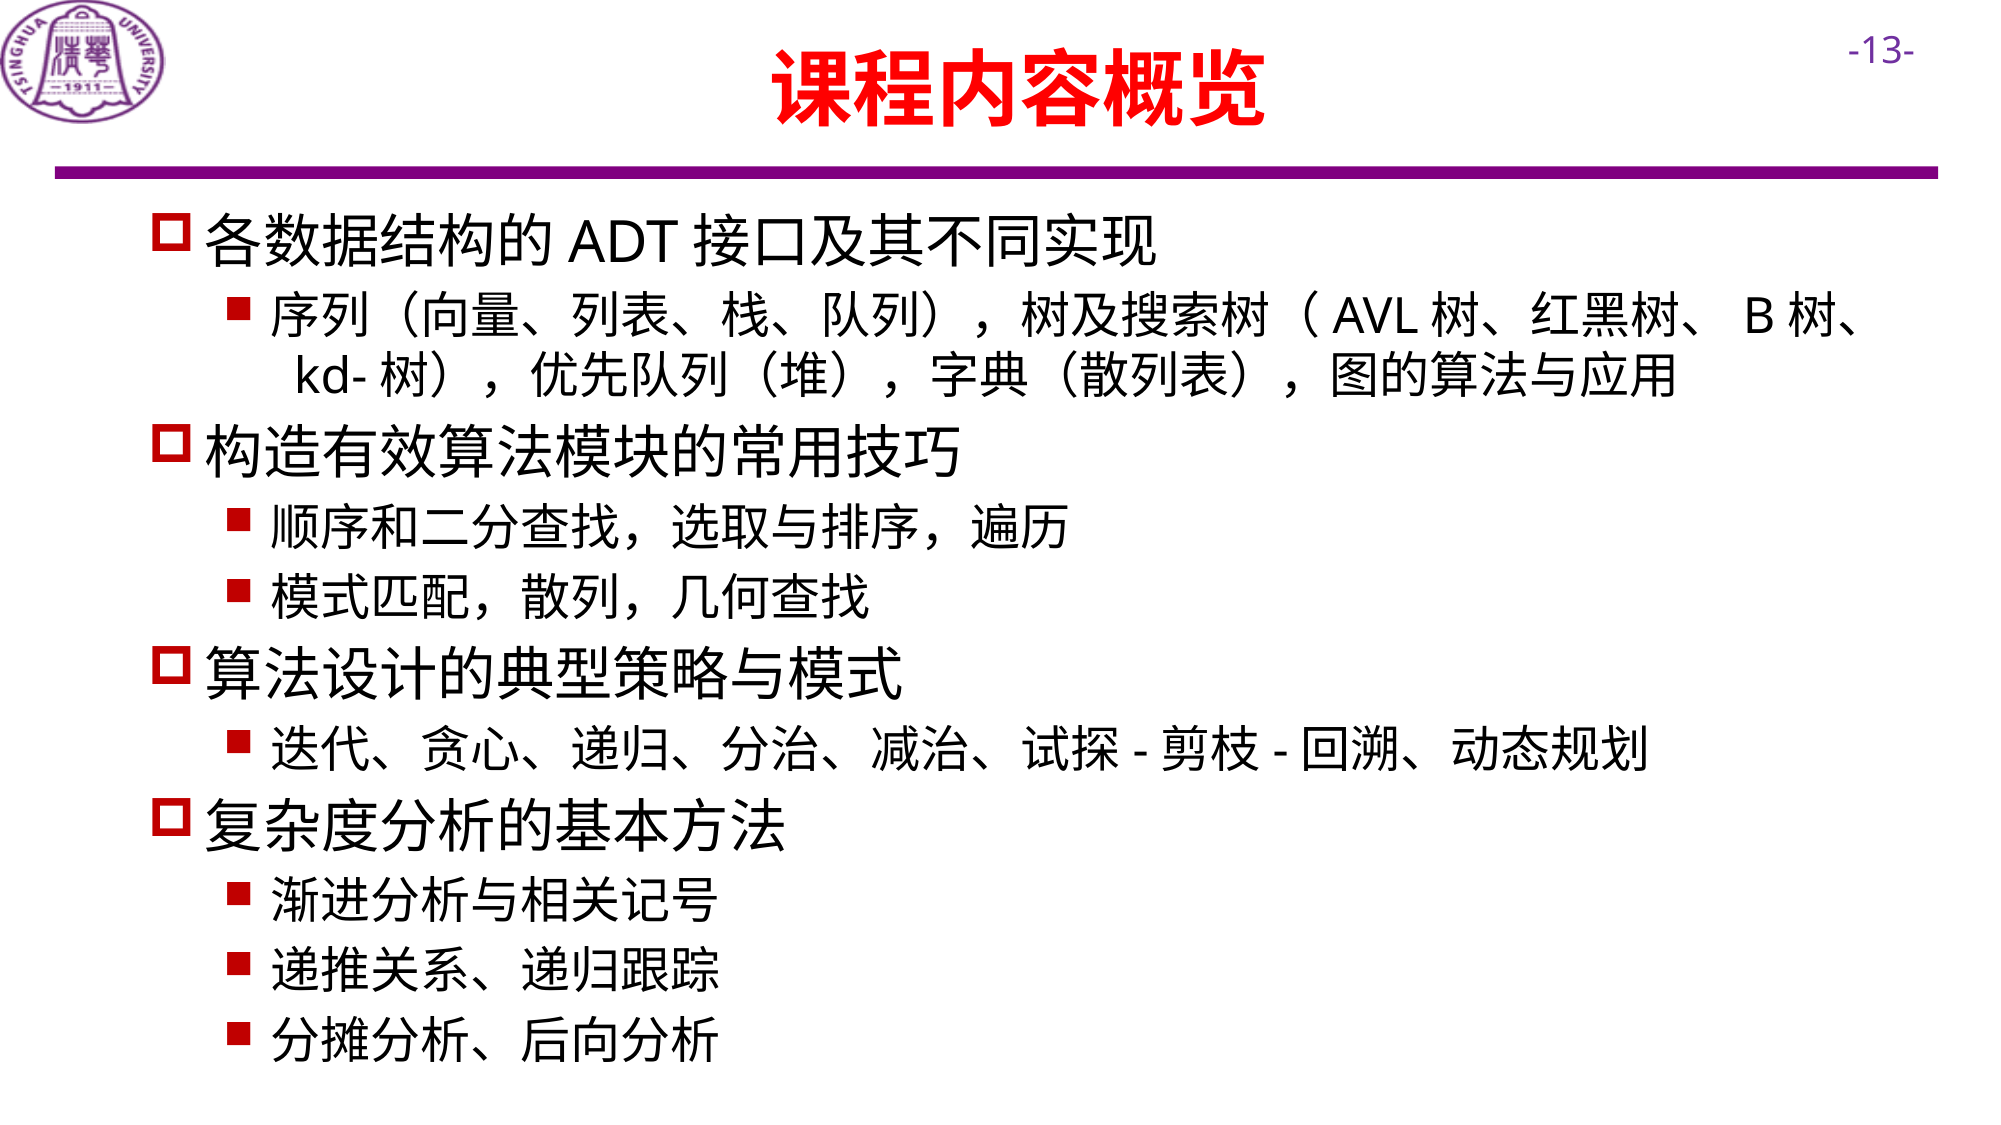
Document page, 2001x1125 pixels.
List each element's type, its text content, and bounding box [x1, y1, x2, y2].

picture [0, 0, 166, 124]
list 各数据结构的ADT接口及其不同实现 序列（向量、列表、栈、队列），树及搜索树（AVL树、红黑树、B树、 kd-树），优先队列（堆），字典（散列表），图的算法与应用 构造有效算法模块的常用技巧 顺序和二分查找，选取与排序，遍历 模式匹配，散列，几何查找 算法设计的典型策略与模式 迭代、贪心、递归、分治、减治、试探-剪枝-回溯、动态规划 复杂度分析的基本方法 渐进分析与相关记号 递推关系、递归跟踪 分摊分析、后向分析 [133, 196, 1868, 1115]
title 课程内容概览 [188, 10, 1851, 162]
